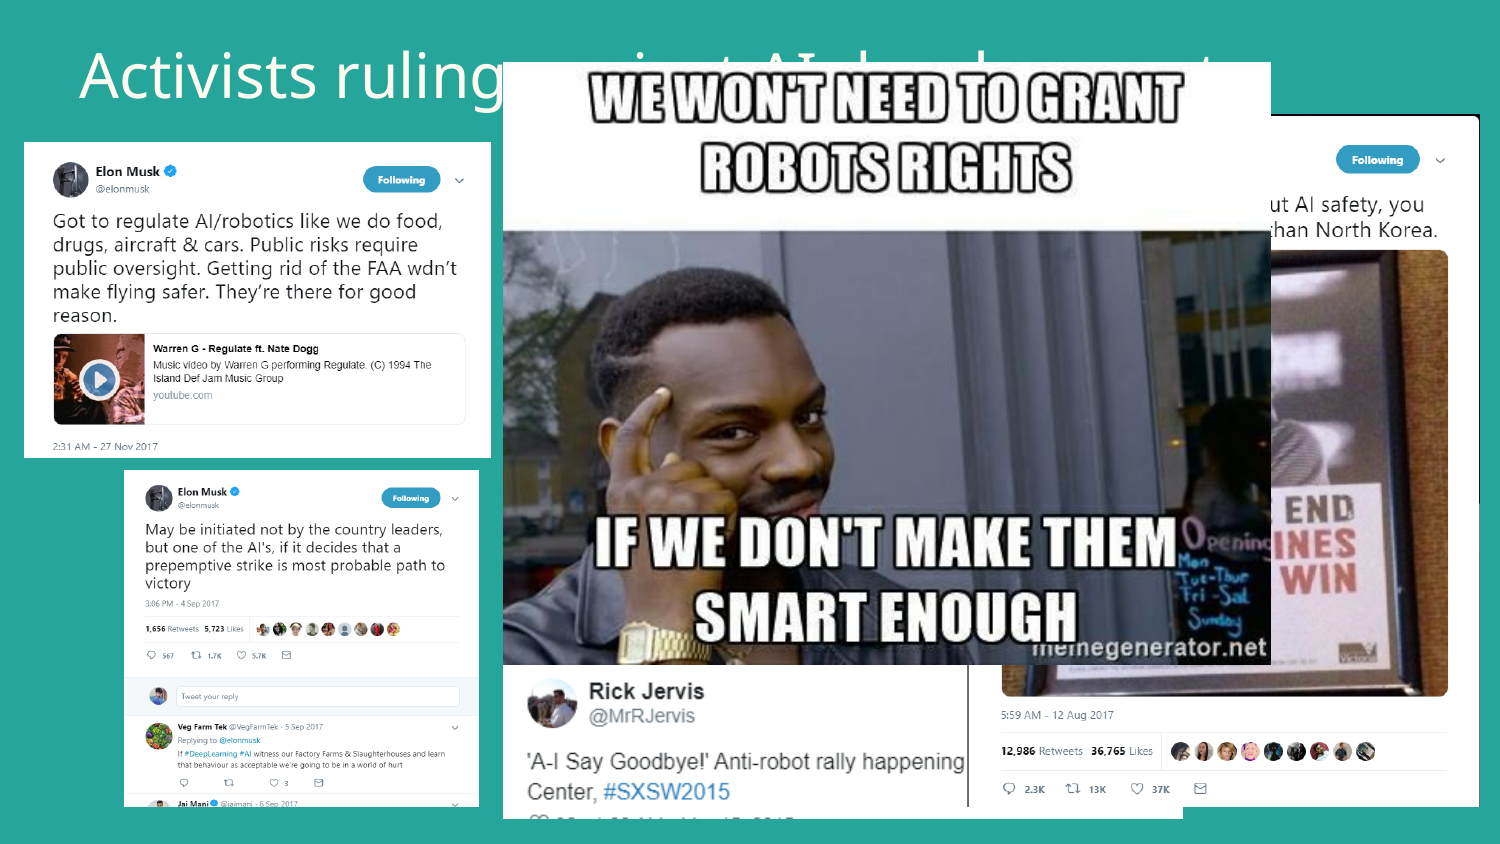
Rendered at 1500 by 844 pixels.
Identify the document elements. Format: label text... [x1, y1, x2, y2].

title Activists ruling against AI development. [64, 30, 1373, 118]
picture [503, 62, 1481, 819]
picture [24, 141, 491, 458]
picture [124, 469, 479, 807]
